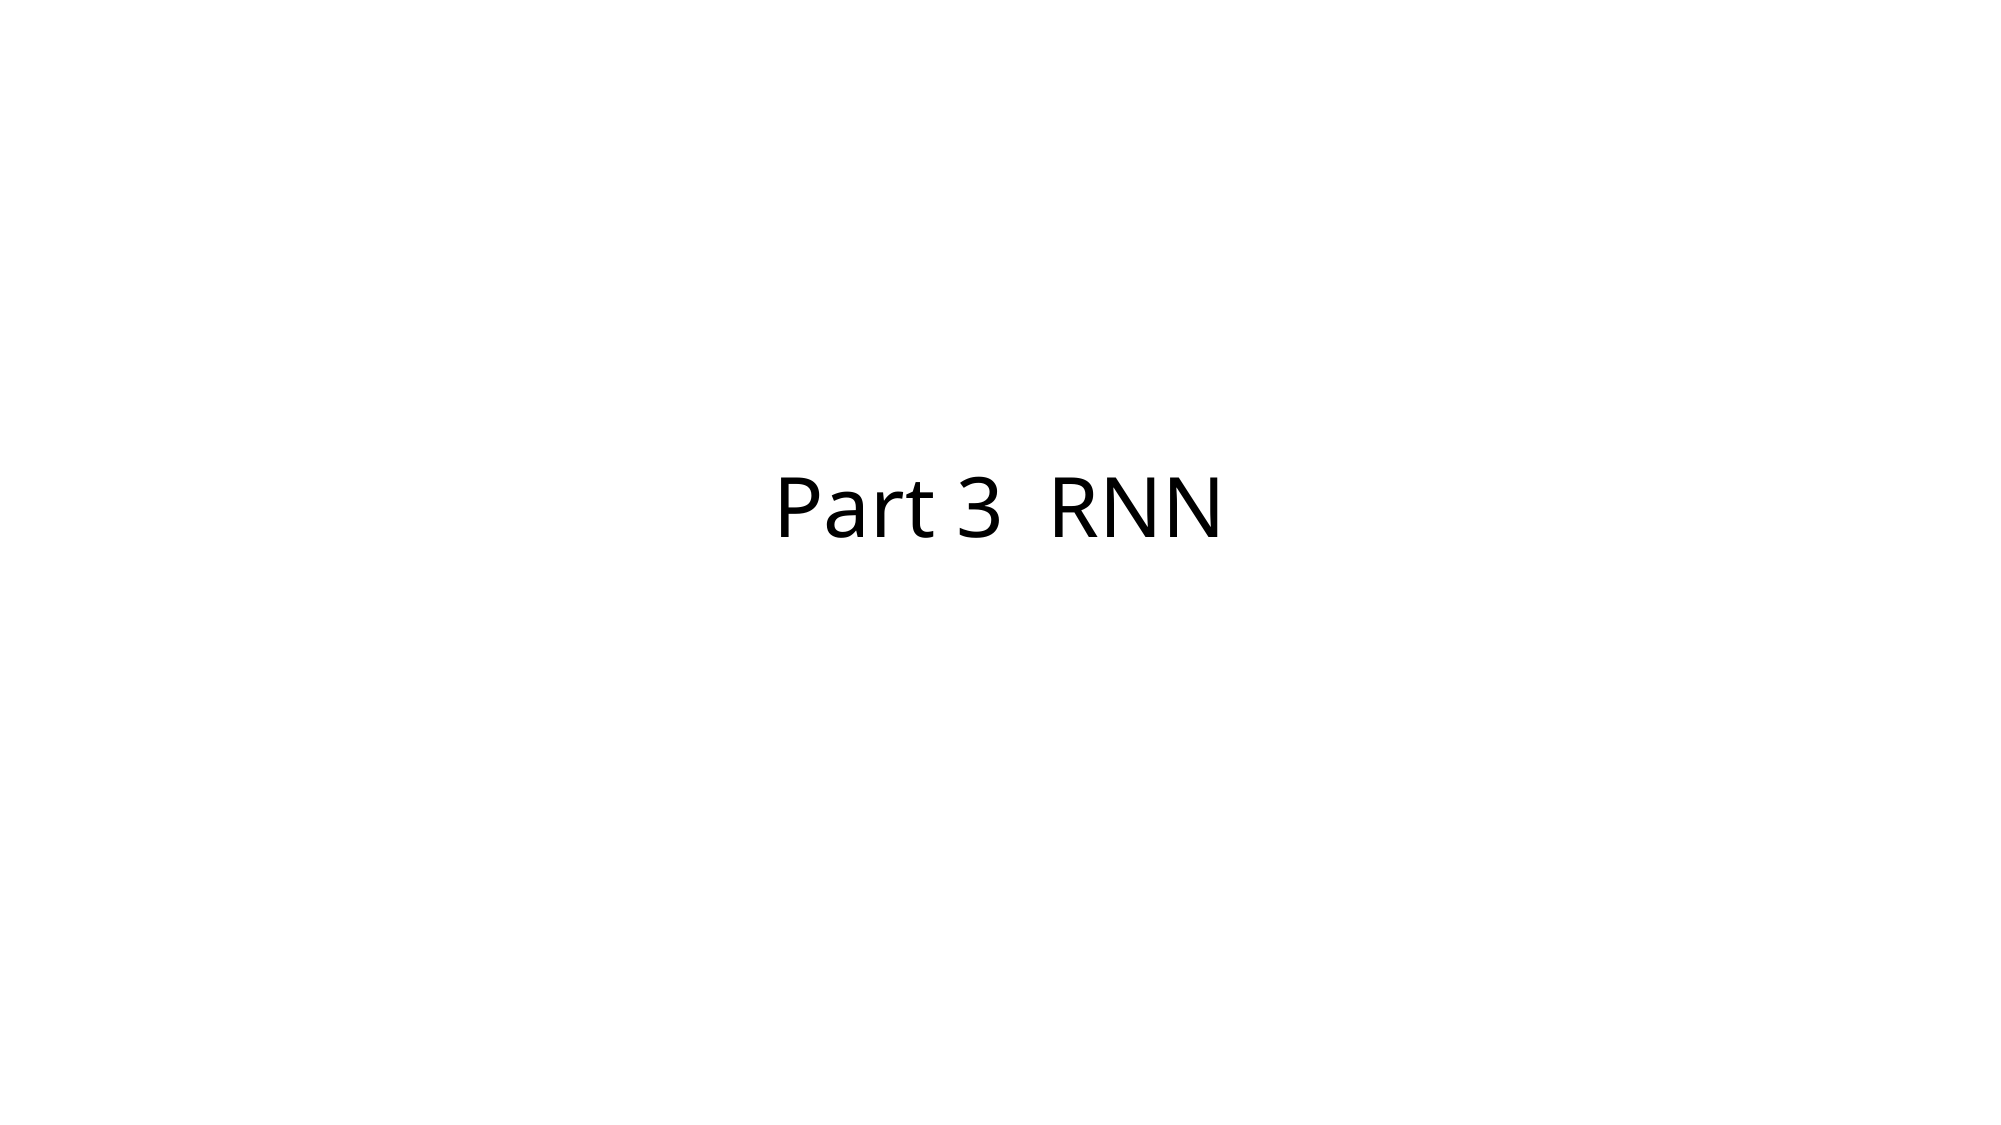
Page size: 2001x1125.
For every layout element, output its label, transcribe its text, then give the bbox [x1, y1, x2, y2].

text_box Part 3 RNN [246, 446, 1754, 562]
